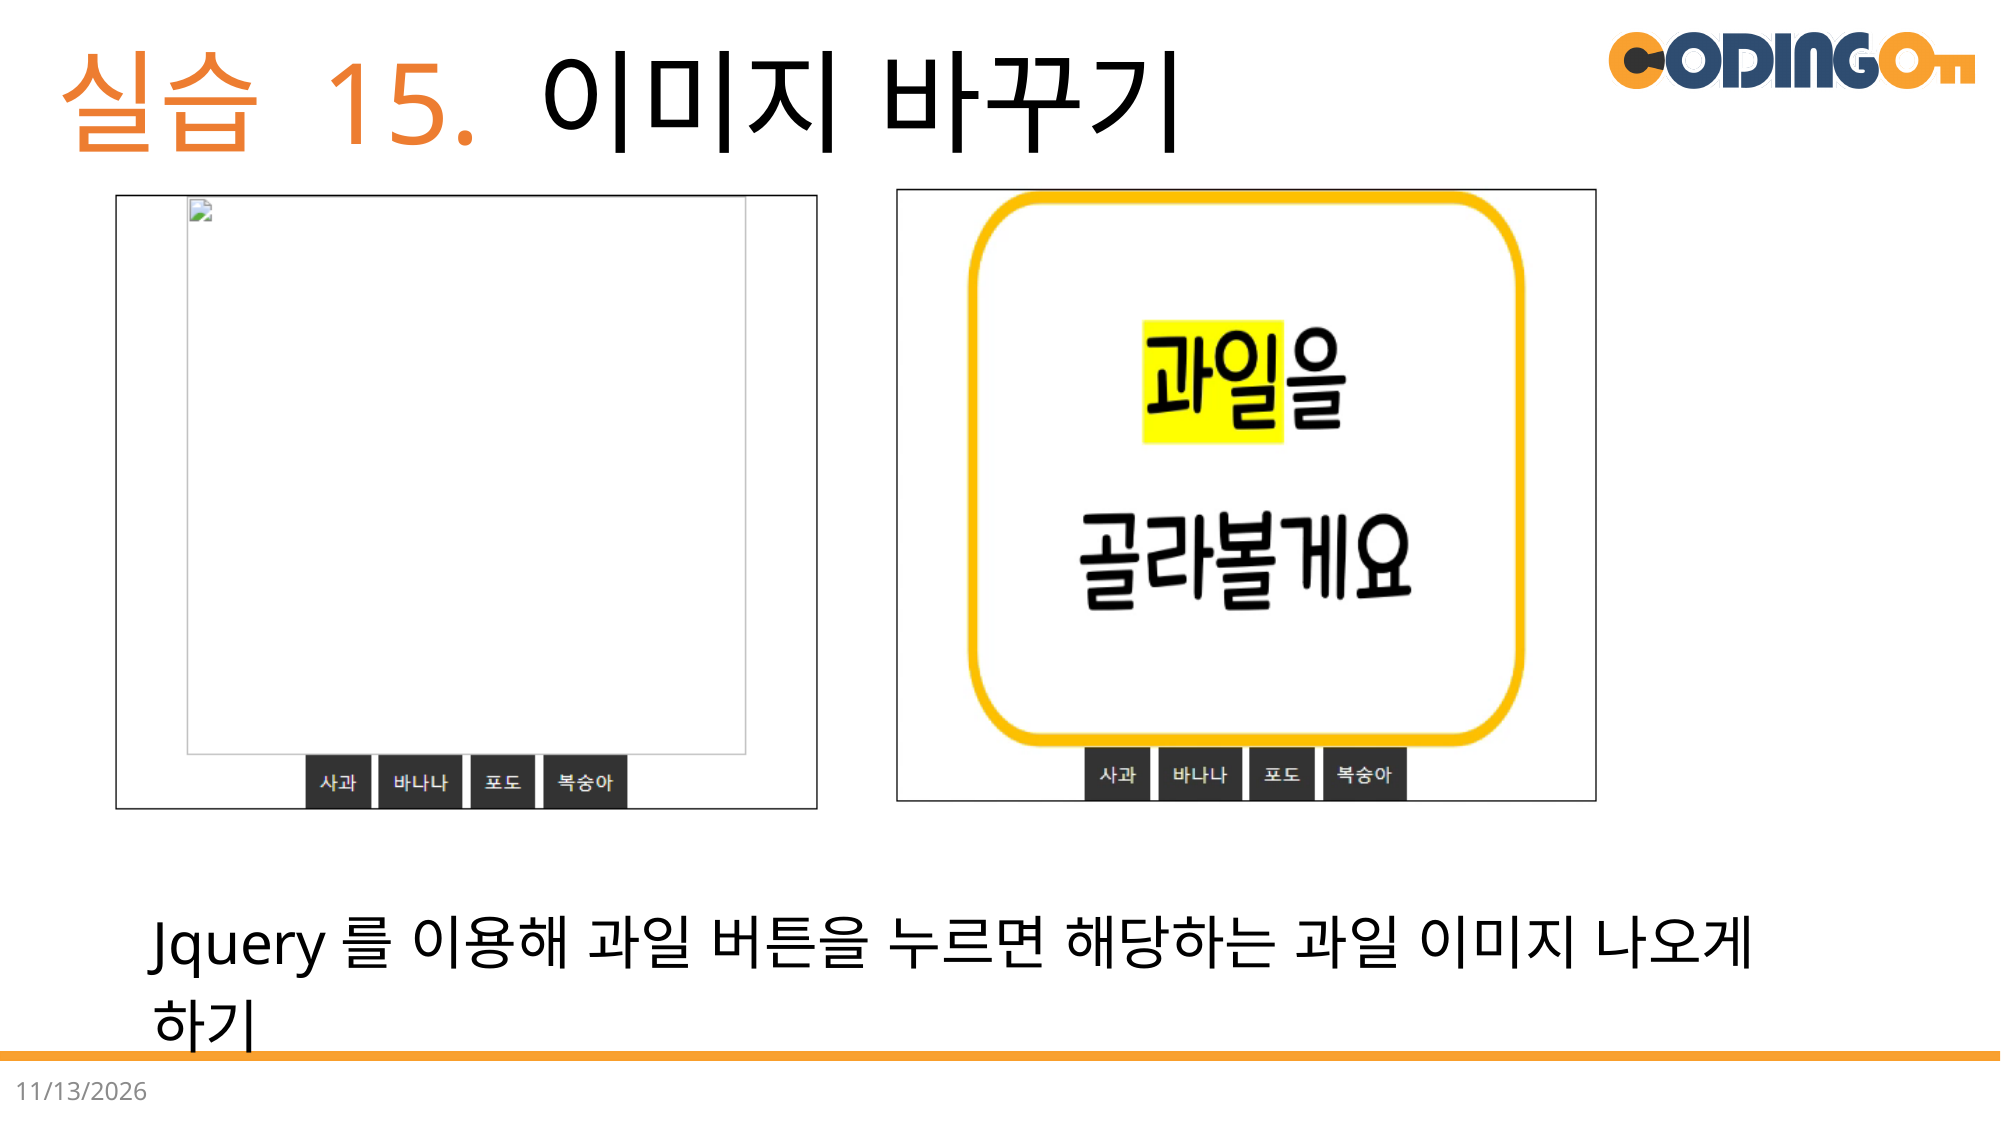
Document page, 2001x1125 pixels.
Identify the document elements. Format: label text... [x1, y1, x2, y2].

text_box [863, 163, 1623, 839]
picture [103, 188, 864, 860]
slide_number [0, 1062, 450, 1123]
list Jquery를 이용해 과일 버튼을 누르면 해당하는 과일 이미지 나오게 하기 [137, 884, 1863, 1014]
picture [1767, 22, 1981, 99]
title 실습 15. 이미지 바꾸기 [41, 0, 1767, 218]
